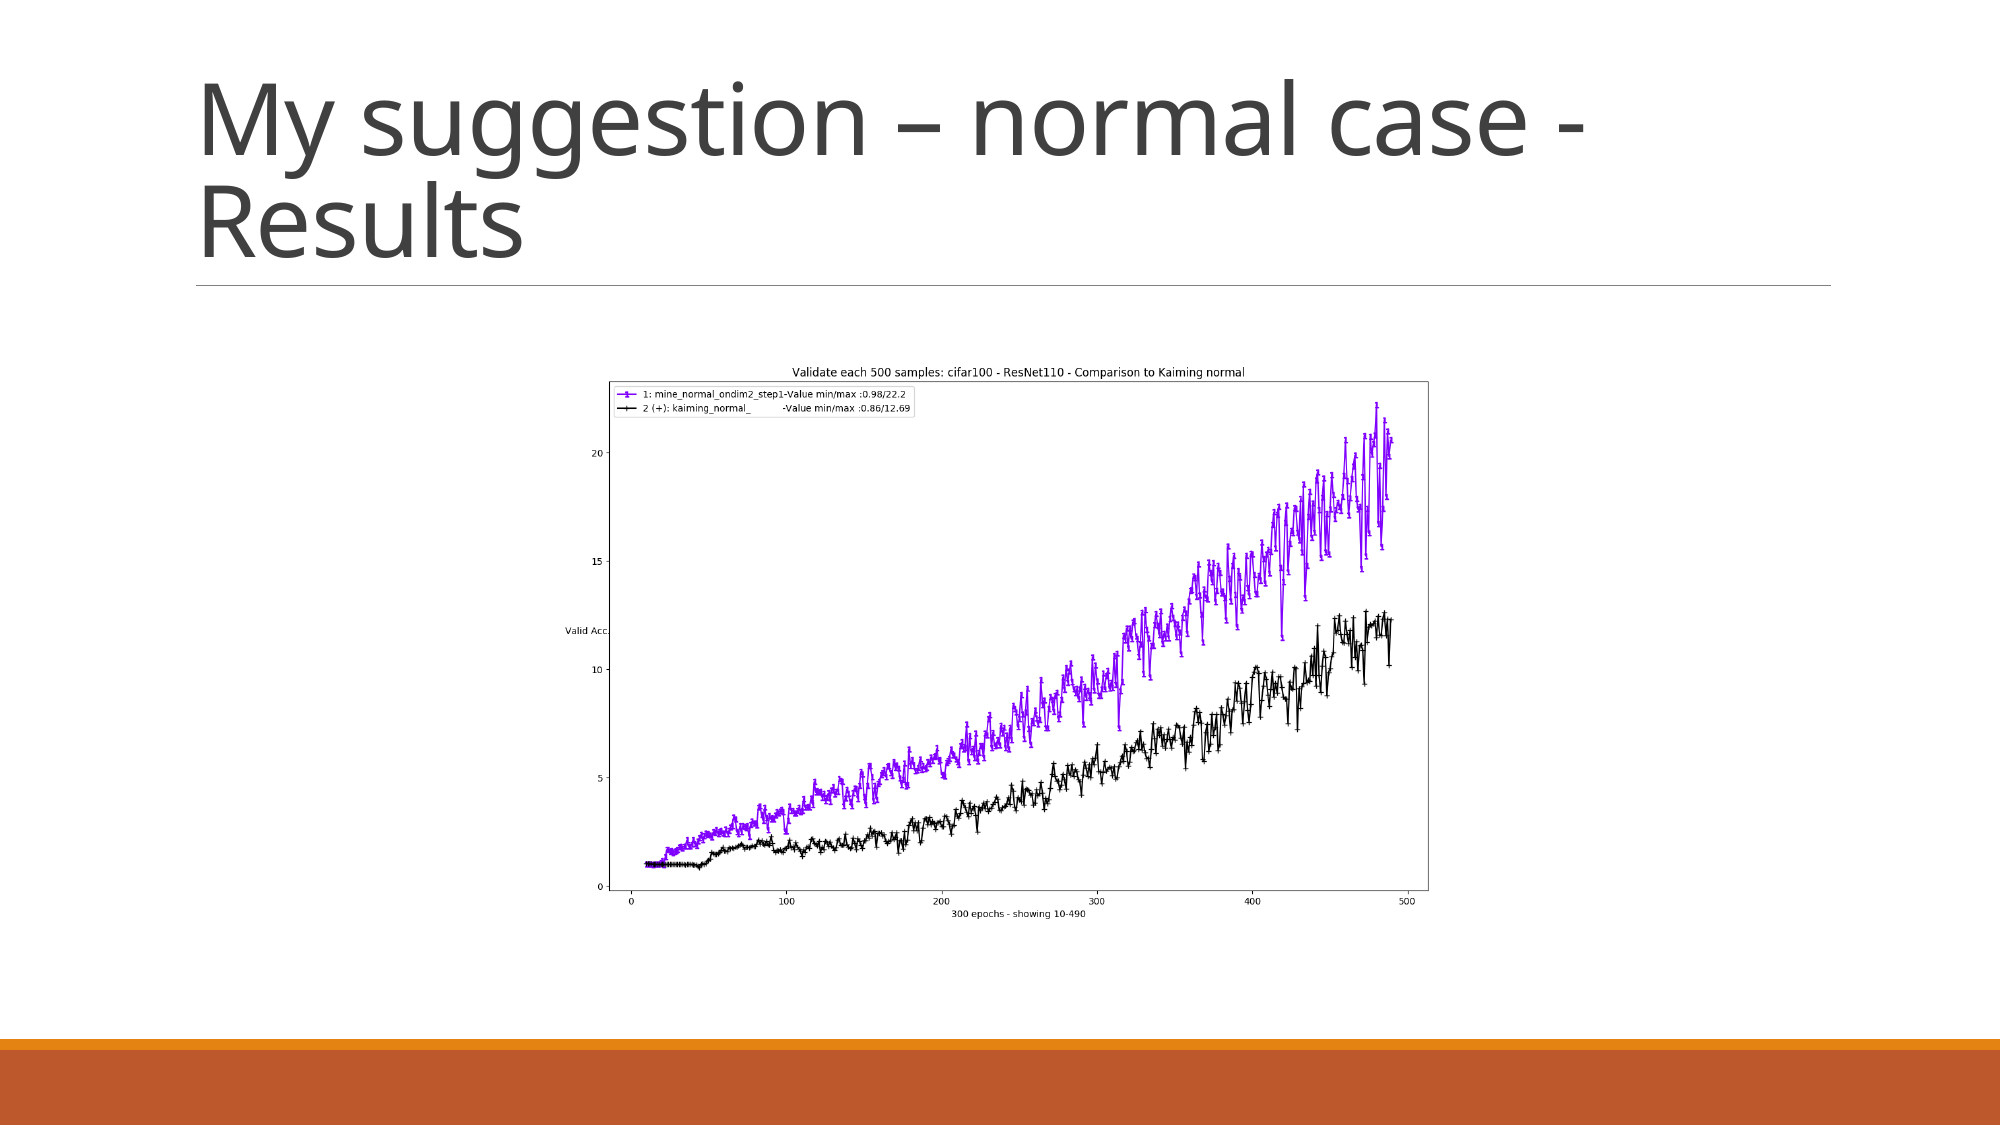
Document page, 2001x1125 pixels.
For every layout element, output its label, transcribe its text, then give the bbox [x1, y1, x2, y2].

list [476, 302, 1534, 964]
title My suggestion – normal case - Results [180, 47, 1830, 285]
